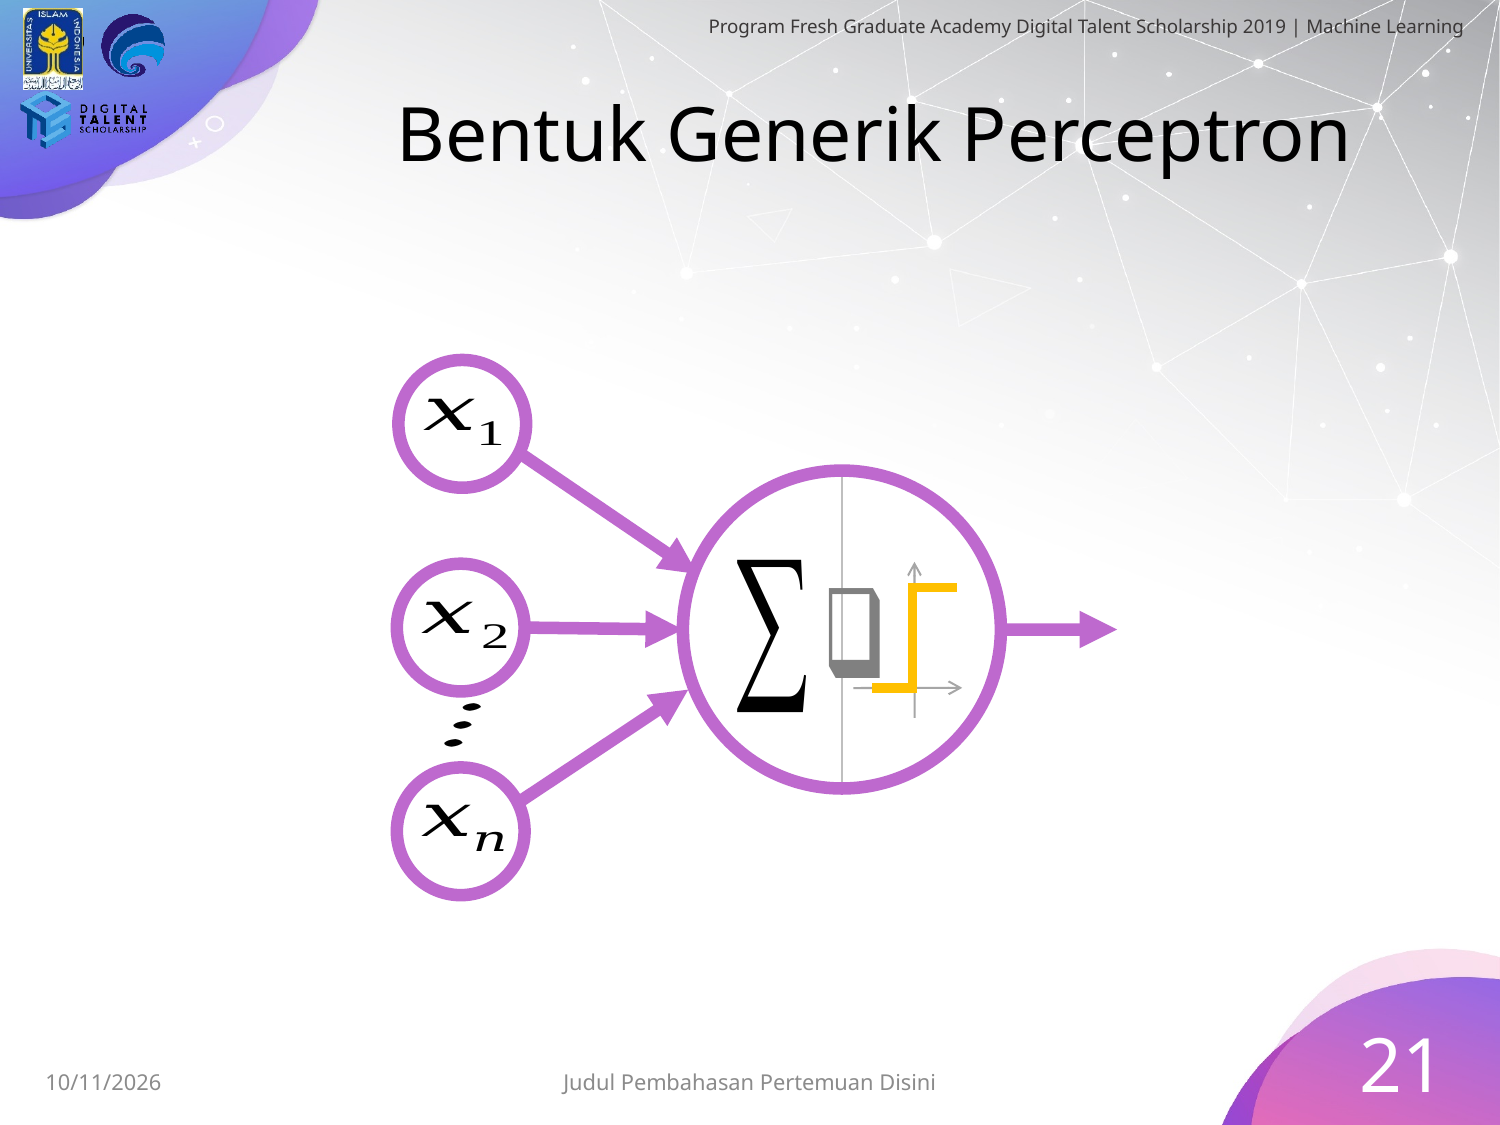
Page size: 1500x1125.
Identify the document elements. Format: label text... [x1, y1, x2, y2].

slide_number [30, 1053, 272, 1114]
picture [0, 0, 1500, 1125]
footer Judul Pembahasan Pertemuan Disini [382, 1053, 1118, 1114]
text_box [518, 452, 698, 574]
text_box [396, 767, 525, 896]
text_box [681, 469, 1002, 790]
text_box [398, 359, 527, 488]
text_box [515, 689, 689, 805]
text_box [853, 561, 963, 718]
slide_number 21 [1327, 1023, 1478, 1114]
title Bentuk Generik Perceptron [271, 67, 1478, 206]
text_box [396, 563, 525, 692]
